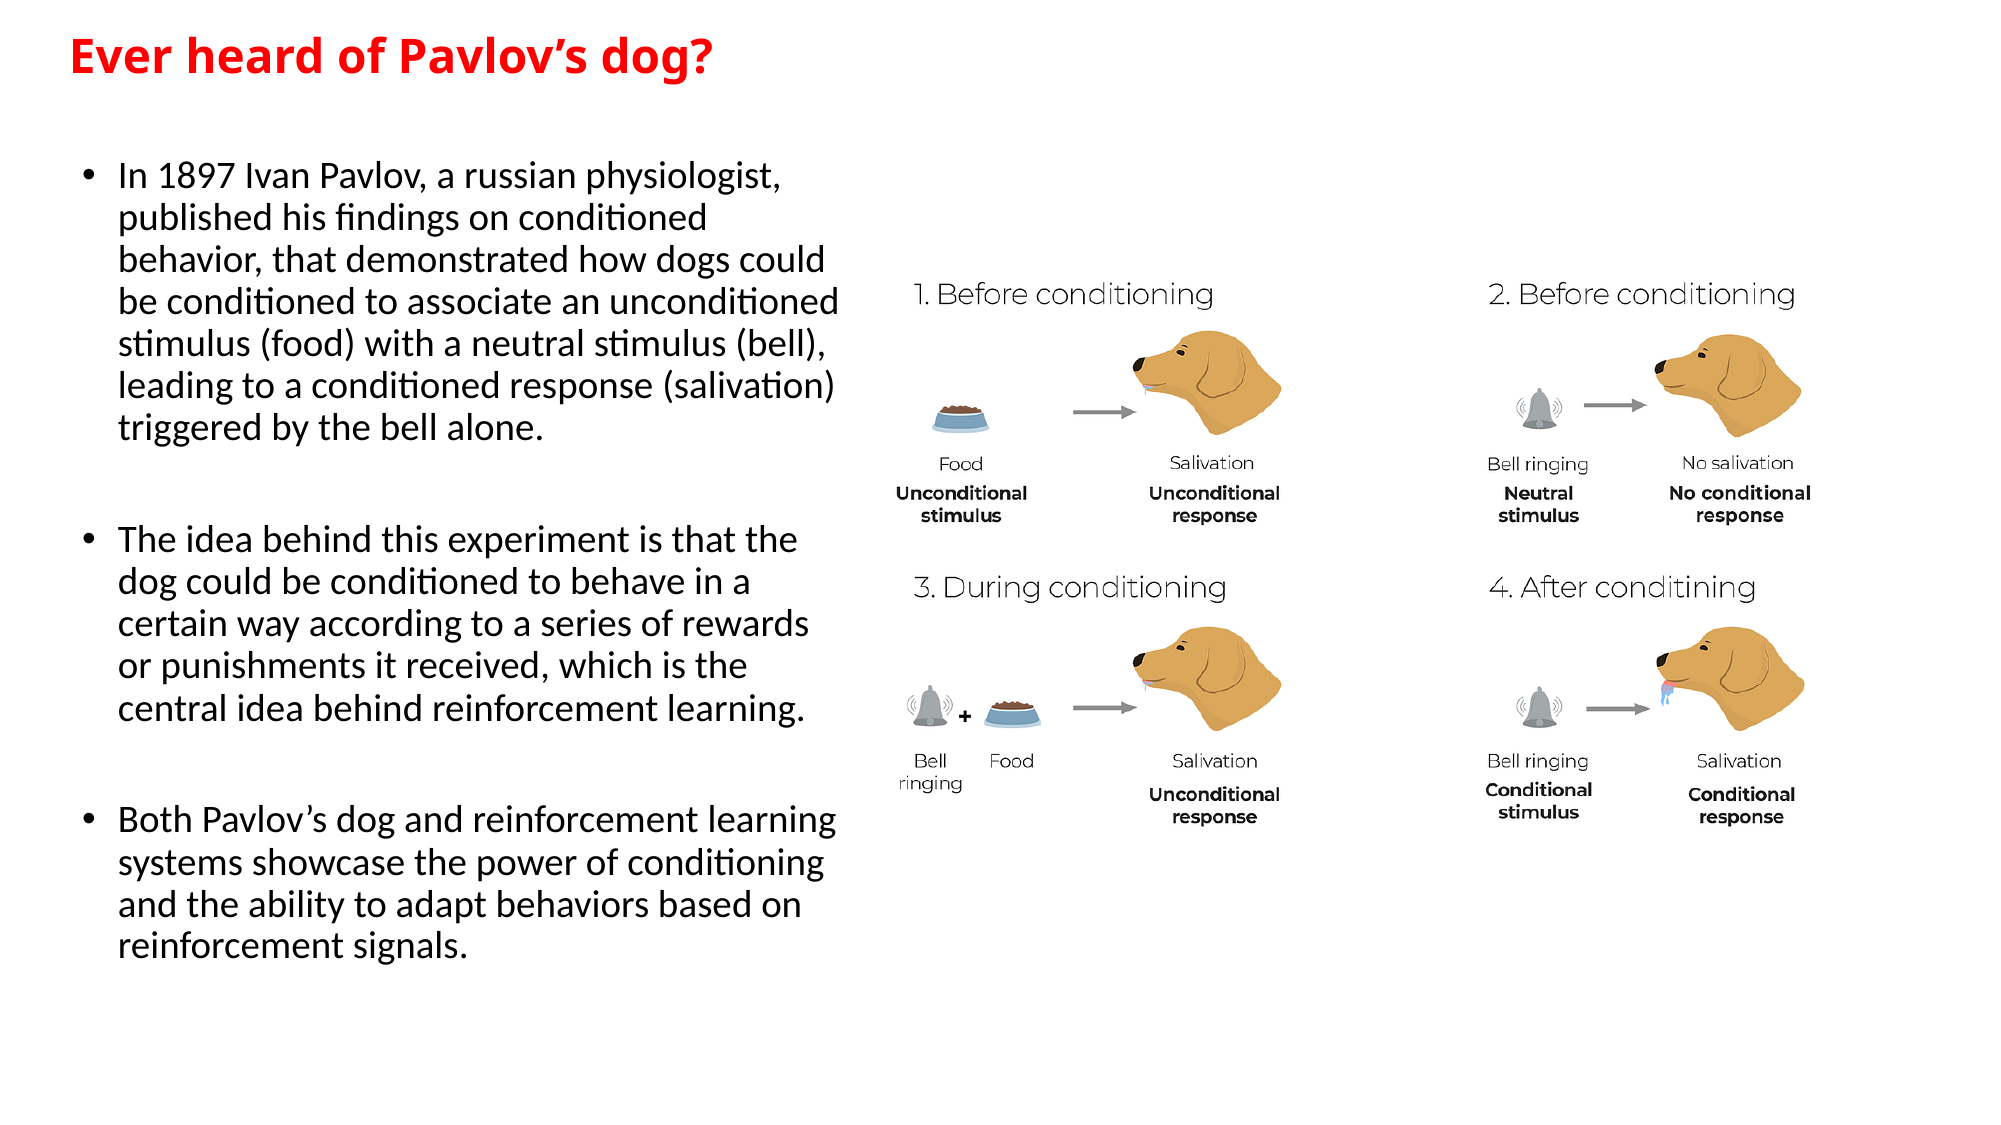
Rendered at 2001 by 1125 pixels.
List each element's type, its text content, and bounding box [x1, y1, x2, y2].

list In 1897 Ivan Pavlov, a russian physiologist, published his findings on conditioned behavior, that demonstrated how dogs could be conditioned to associate an unconditioned stimulus (food) with a neutral stimulus (bell), leading to a conditioned response (salivation) triggered by the bell alone. The idea behind this experiment is that the dog could be conditioned to behave in a certain way according to a series of rewards or punishments it received, which is the central idea behind reinforcement learning. Both Pavlov’s dog and reinforcement learning systems showcase the power of conditioning and the ability to adapt behaviors based on reinforcement signals. [67, 147, 863, 1012]
title Ever heard of Pavlov’s dog? [54, 24, 1779, 92]
picture [845, 211, 2000, 880]
